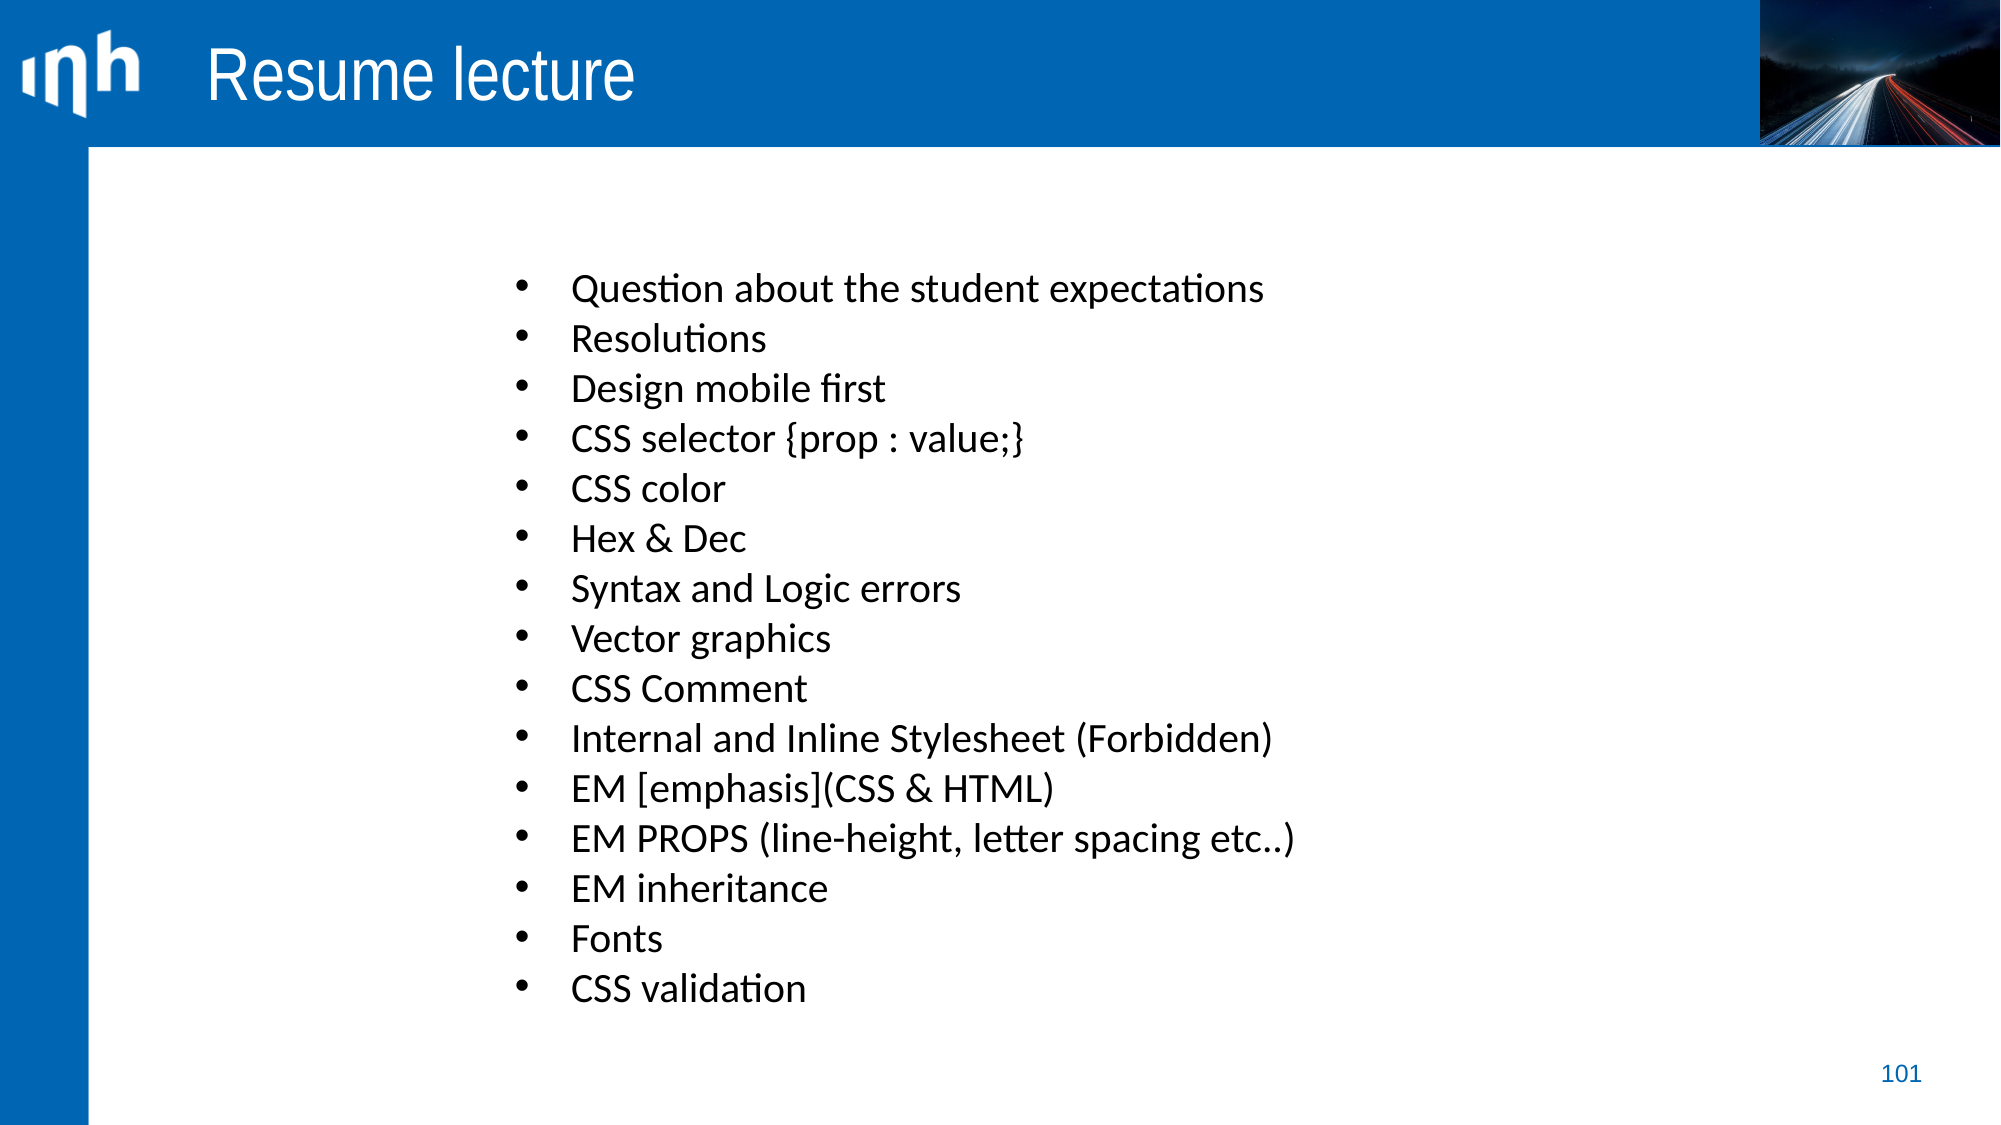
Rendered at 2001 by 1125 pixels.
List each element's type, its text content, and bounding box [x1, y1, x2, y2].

text_box Resume lecture [191, 18, 1691, 125]
text_box 101 [1782, 1042, 1938, 1103]
picture [0, 0, 2001, 1125]
text_box Question about the student expectations Resolutions Design mobile first CSS selector {prop : value;} CSS color Hex & Dec Syntax and Logic errors Vector graphics CSS Comment Internal and Inline Stylesheet (Forbidden) EM [emphasis](CSS & HTML) EM PROPS (line-height, letter spacing etc..) EM inheritance Fonts CSS validation [499, 252, 1718, 1018]
